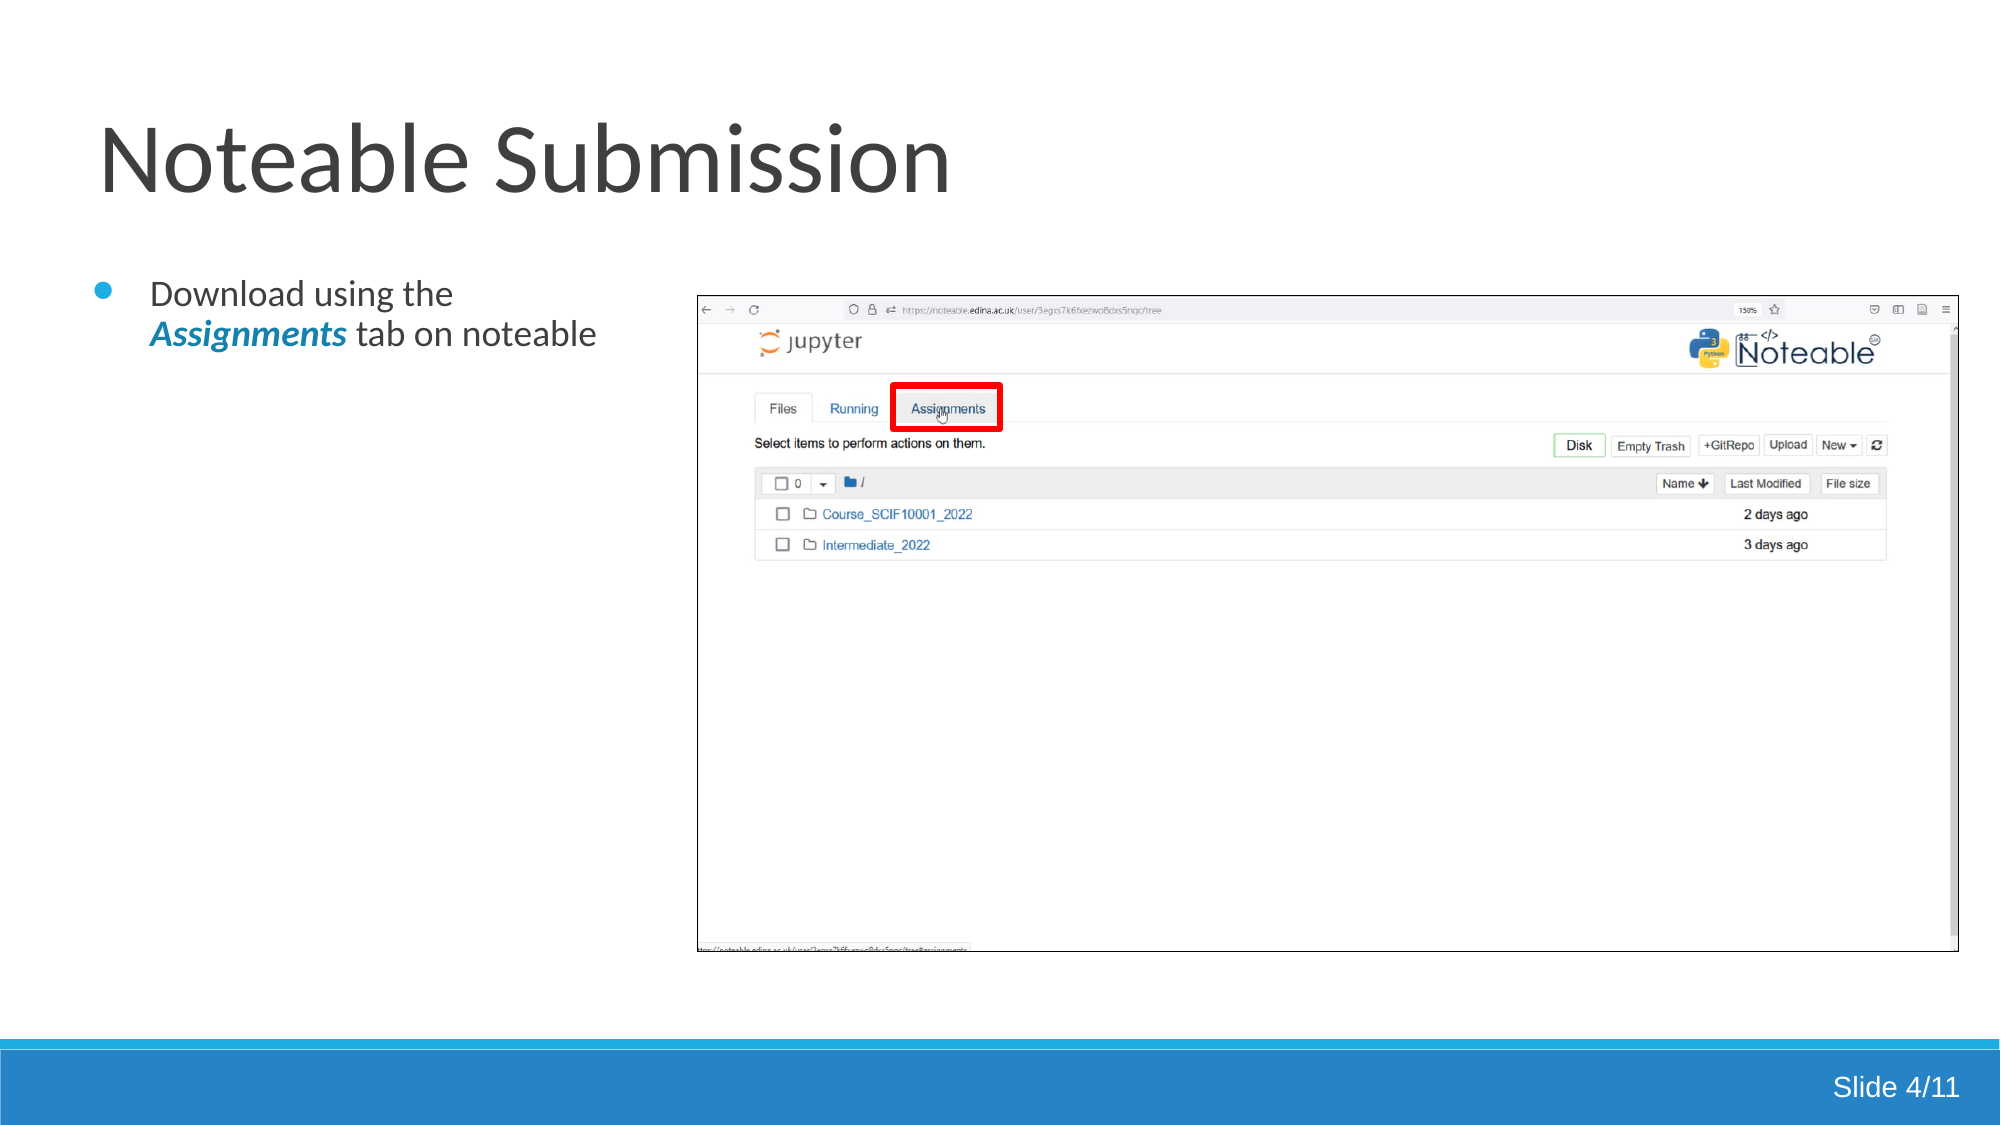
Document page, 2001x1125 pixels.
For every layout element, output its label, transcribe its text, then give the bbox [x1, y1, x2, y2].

text_box Download using the Assignments tab on noteable [75, 266, 657, 616]
title Noteable Submission [83, 71, 1567, 221]
text_box Slide 4/11 [1817, 1053, 2000, 1125]
picture [697, 295, 1959, 953]
text_box [81, 252, 1941, 365]
